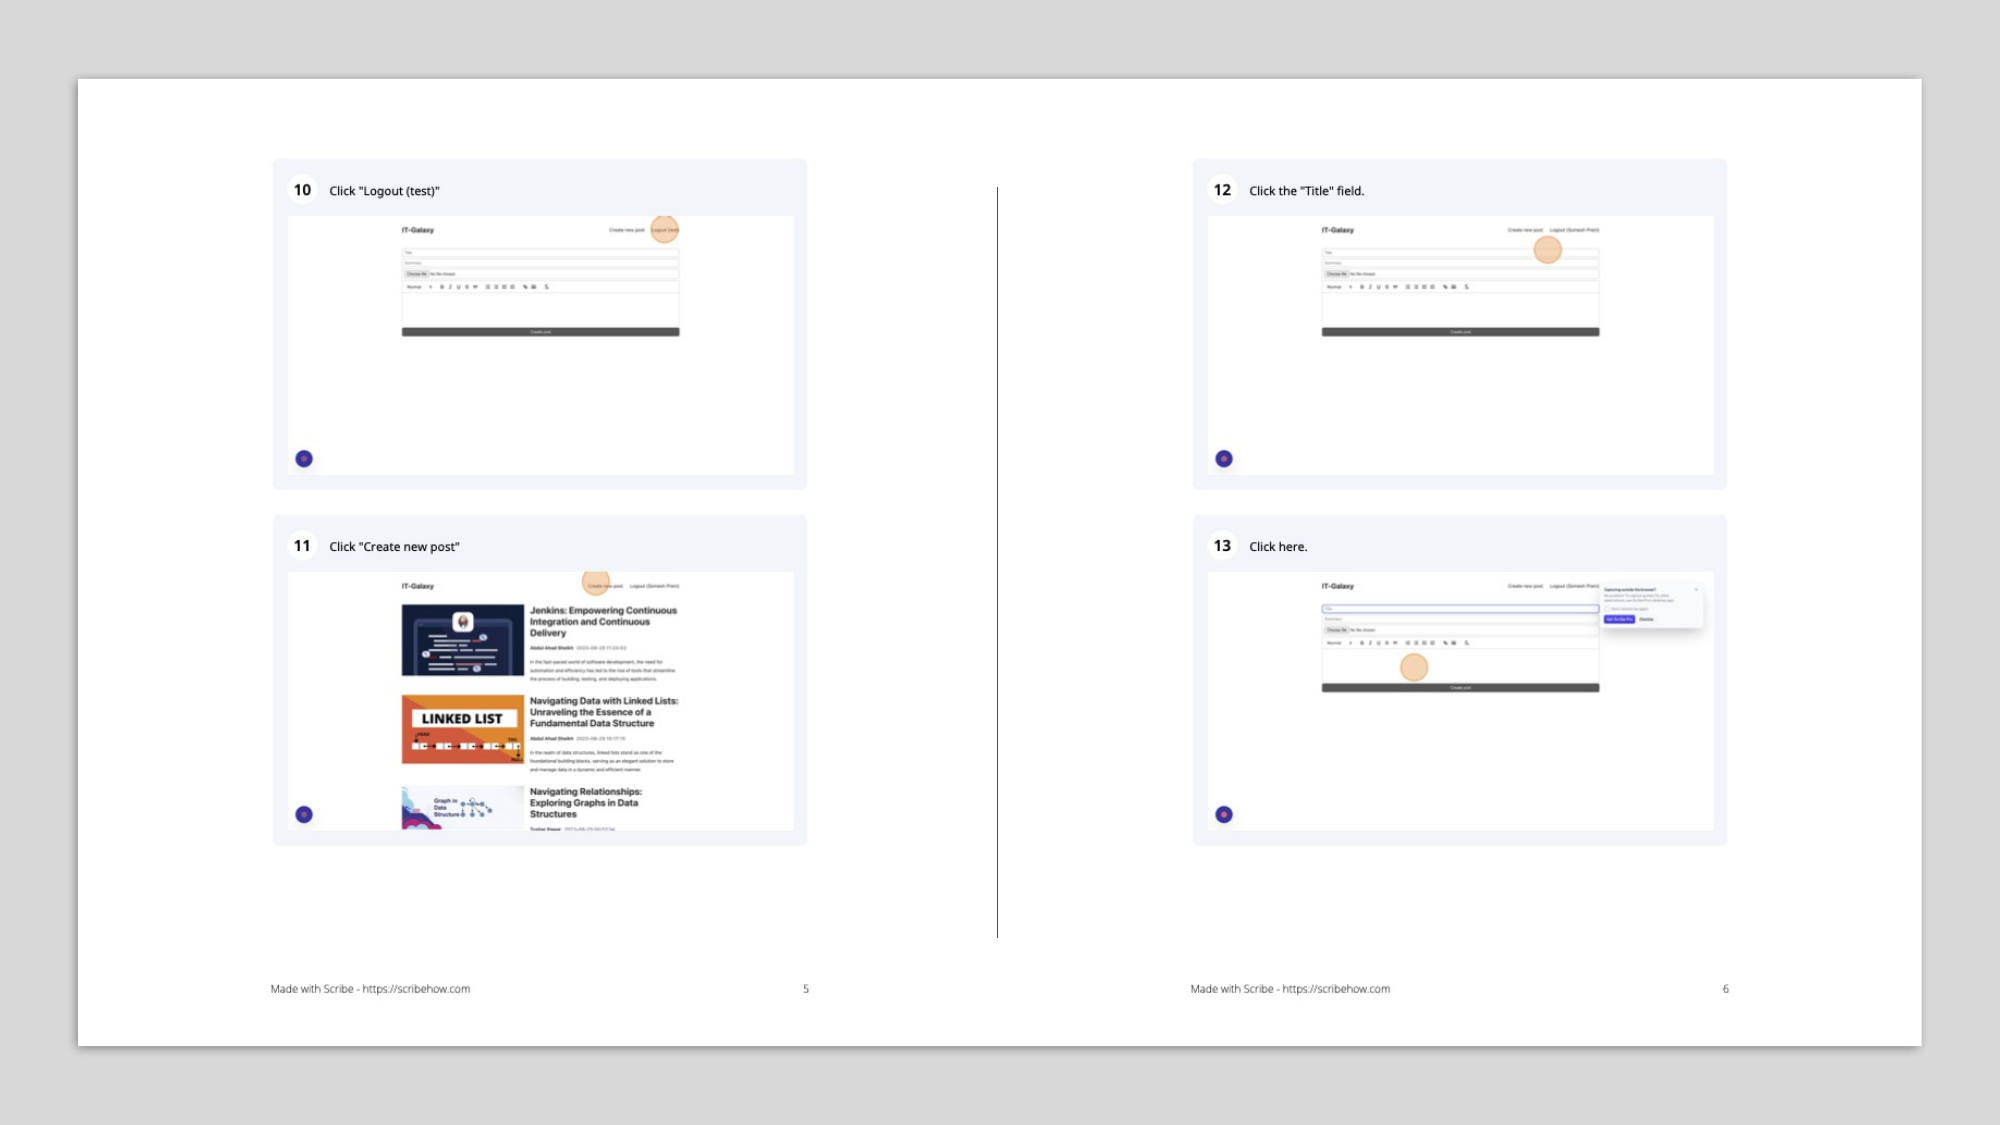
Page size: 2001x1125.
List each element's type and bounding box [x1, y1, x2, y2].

picture [1136, 105, 1784, 1020]
picture [216, 105, 864, 1020]
text_box [77, 78, 1923, 1047]
text_box [0, 0, 2000, 1125]
